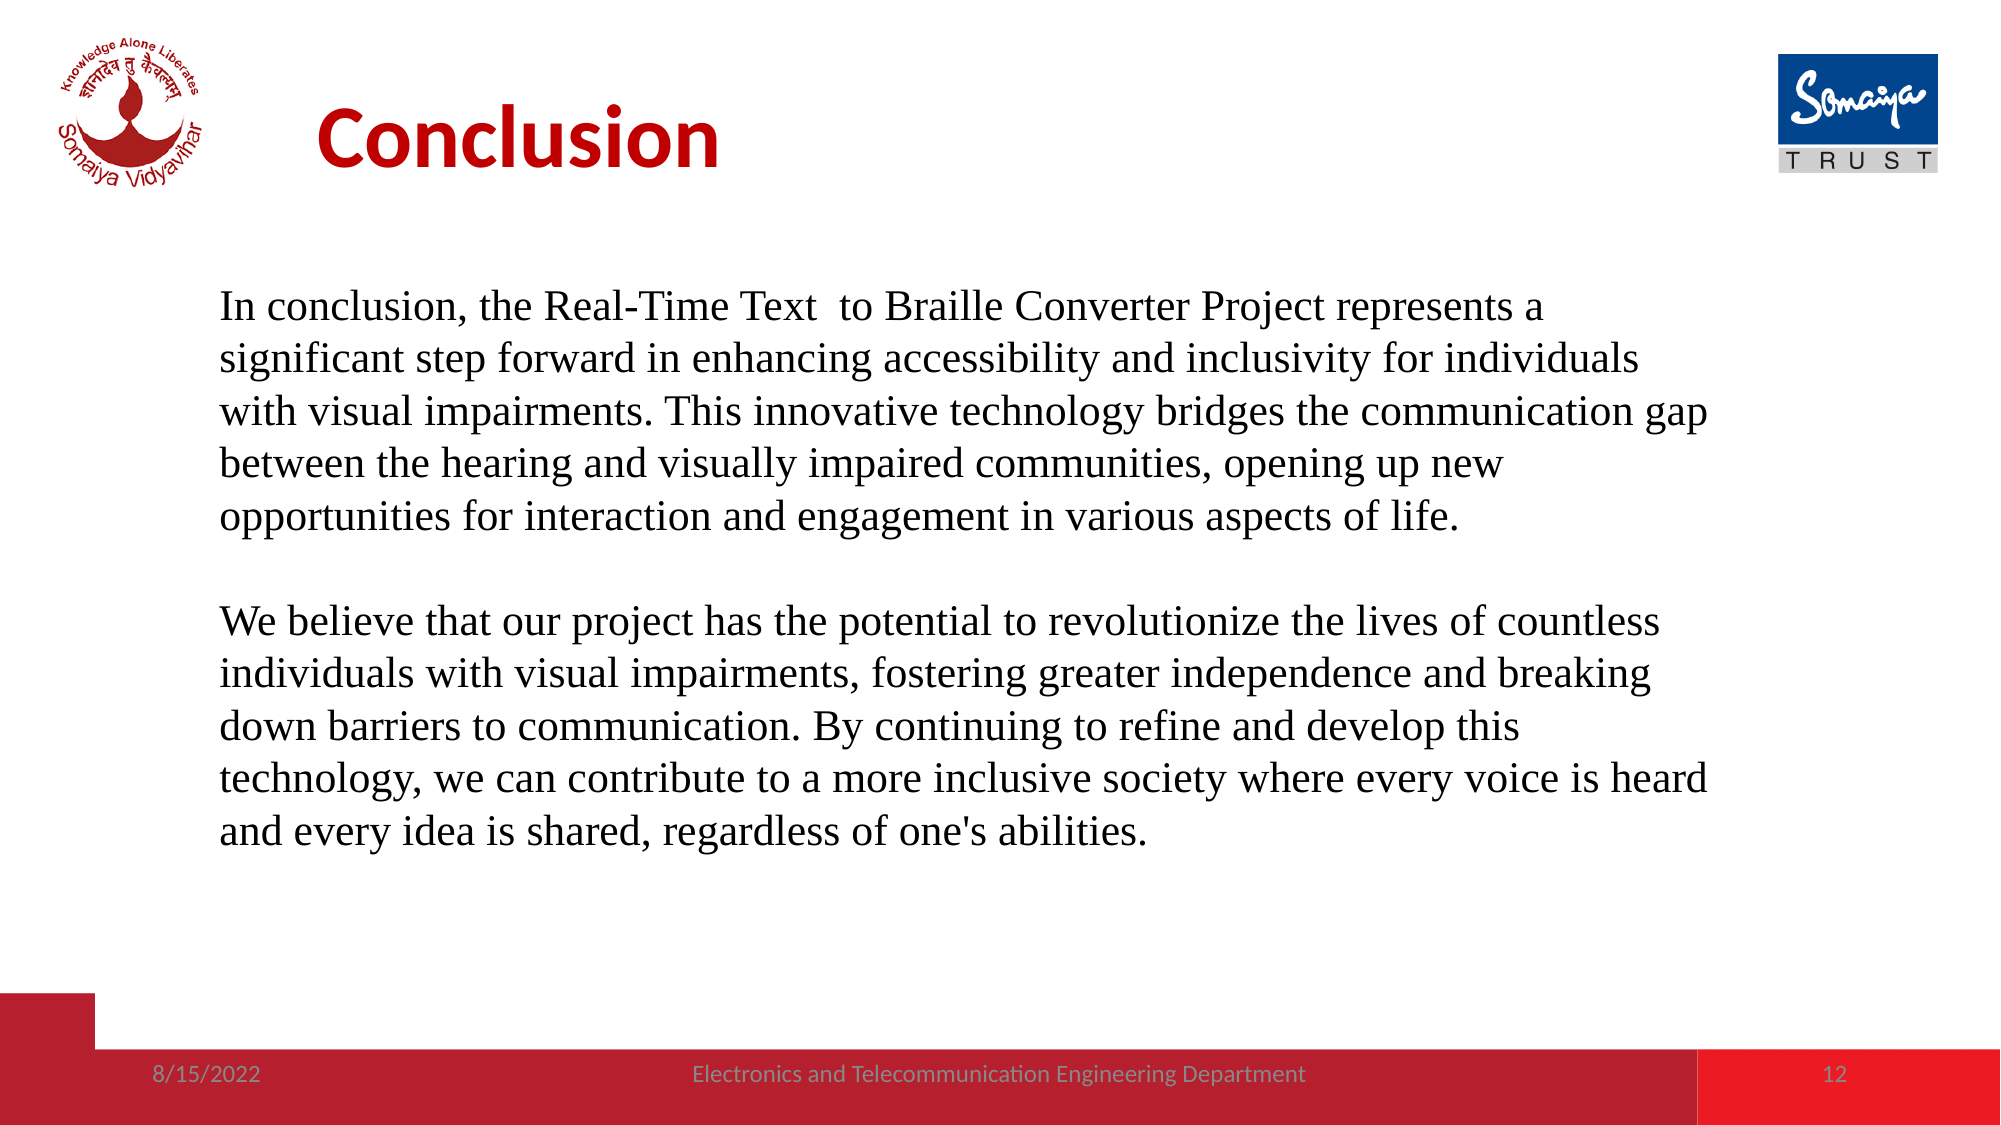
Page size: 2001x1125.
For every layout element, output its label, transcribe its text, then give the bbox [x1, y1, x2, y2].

text_box In conclusion, the Real-Time Text to Braille Converter Project represents a significant step forward in enhancing accessibility and inclusivity for individuals with visual impairments. This innovative technology bridges the communication gap between the hearing and visually impaired communities, opening up new opportunities for interaction and engagement in various aspects of life. We believe that our project has the potential to revolutionize the lives of countless individuals with visual impairments, fostering greater independence and breaking down barriers to communication. By continuing to refine and develop this technology, we can contribute to a more inclusive society where every voice is heard and every idea is shared, regardless of one's abilities. [894, 261, 1733, 870]
picture [46, 24, 218, 201]
footer Electronics and Telecommunication Engineering Department [894, 1042, 1338, 1103]
text_box In conclusion, the Real-Time Text to Braille Converter Project represents a significant step forward in enhancing accessibility and inclusivity for individuals with visual impairments. This innovative technology bridges the communication gap between the hearing and visually impaired communities, opening up new opportunities for interaction and engagement in various aspects of life. We believe that our project has the potential to revolutionize the lives of countless individuals with visual impairments, fostering greater independence and breaking down barriers to communication. By continuing to refine and develop this technology, we can contribute to a more inclusive society where every voice is heard and every idea is shared, regardless of one's abilities. [204, 261, 803, 870]
slide_number 12 [1412, 1042, 1803, 1103]
picture [0, 239, 1697, 1125]
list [1778, 54, 1938, 174]
picture [1698, 937, 2000, 1125]
footer Electronics and Telecommunication Engineering Department [662, 1042, 803, 1103]
text_box Conclusion [302, 62, 1198, 200]
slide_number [137, 1042, 588, 1103]
